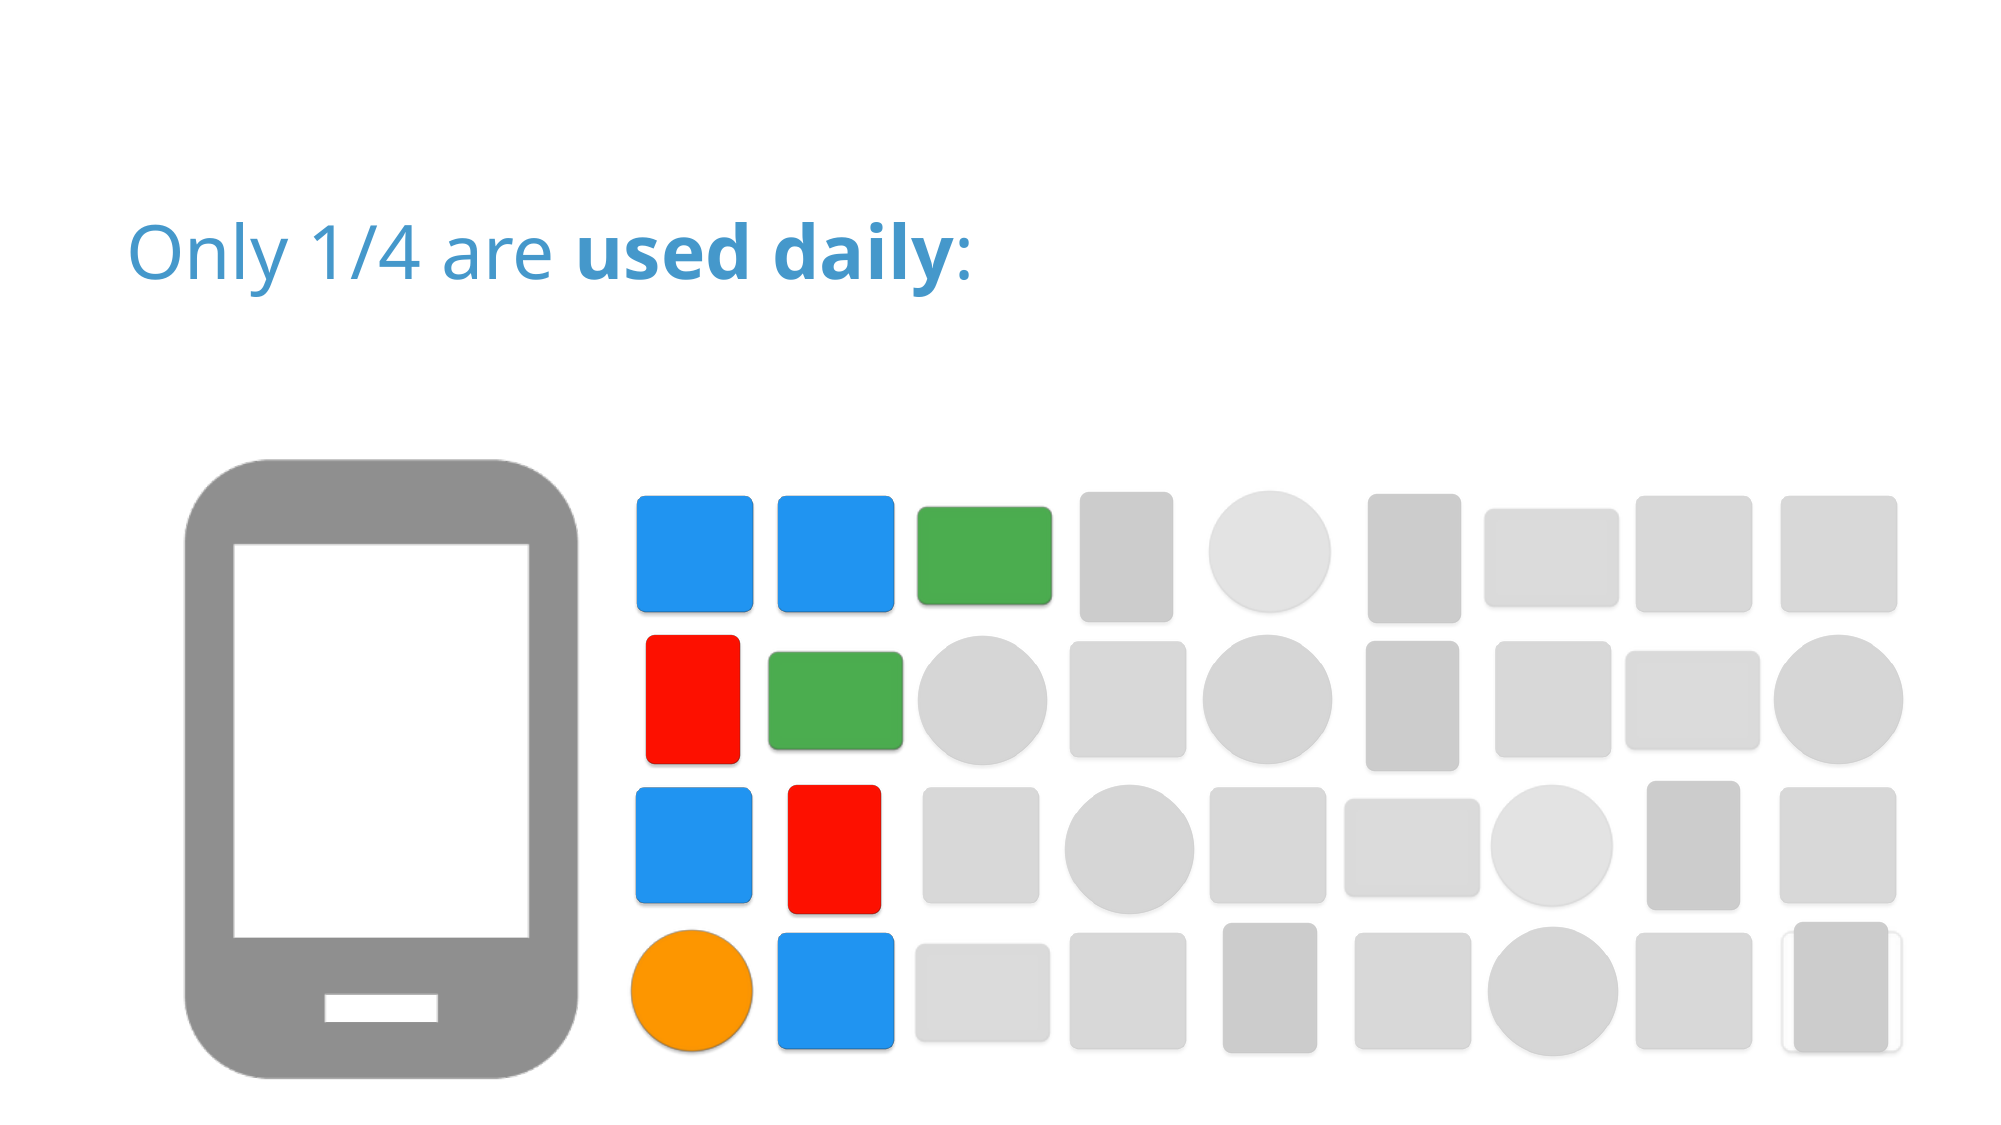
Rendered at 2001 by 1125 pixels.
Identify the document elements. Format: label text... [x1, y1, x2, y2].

list Only 1/4 are used daily: [102, 200, 1828, 480]
picture [1770, 916, 1911, 1057]
picture [1341, 635, 1483, 776]
picture [911, 483, 1058, 630]
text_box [907, 480, 1918, 1069]
picture [0, 388, 907, 1125]
